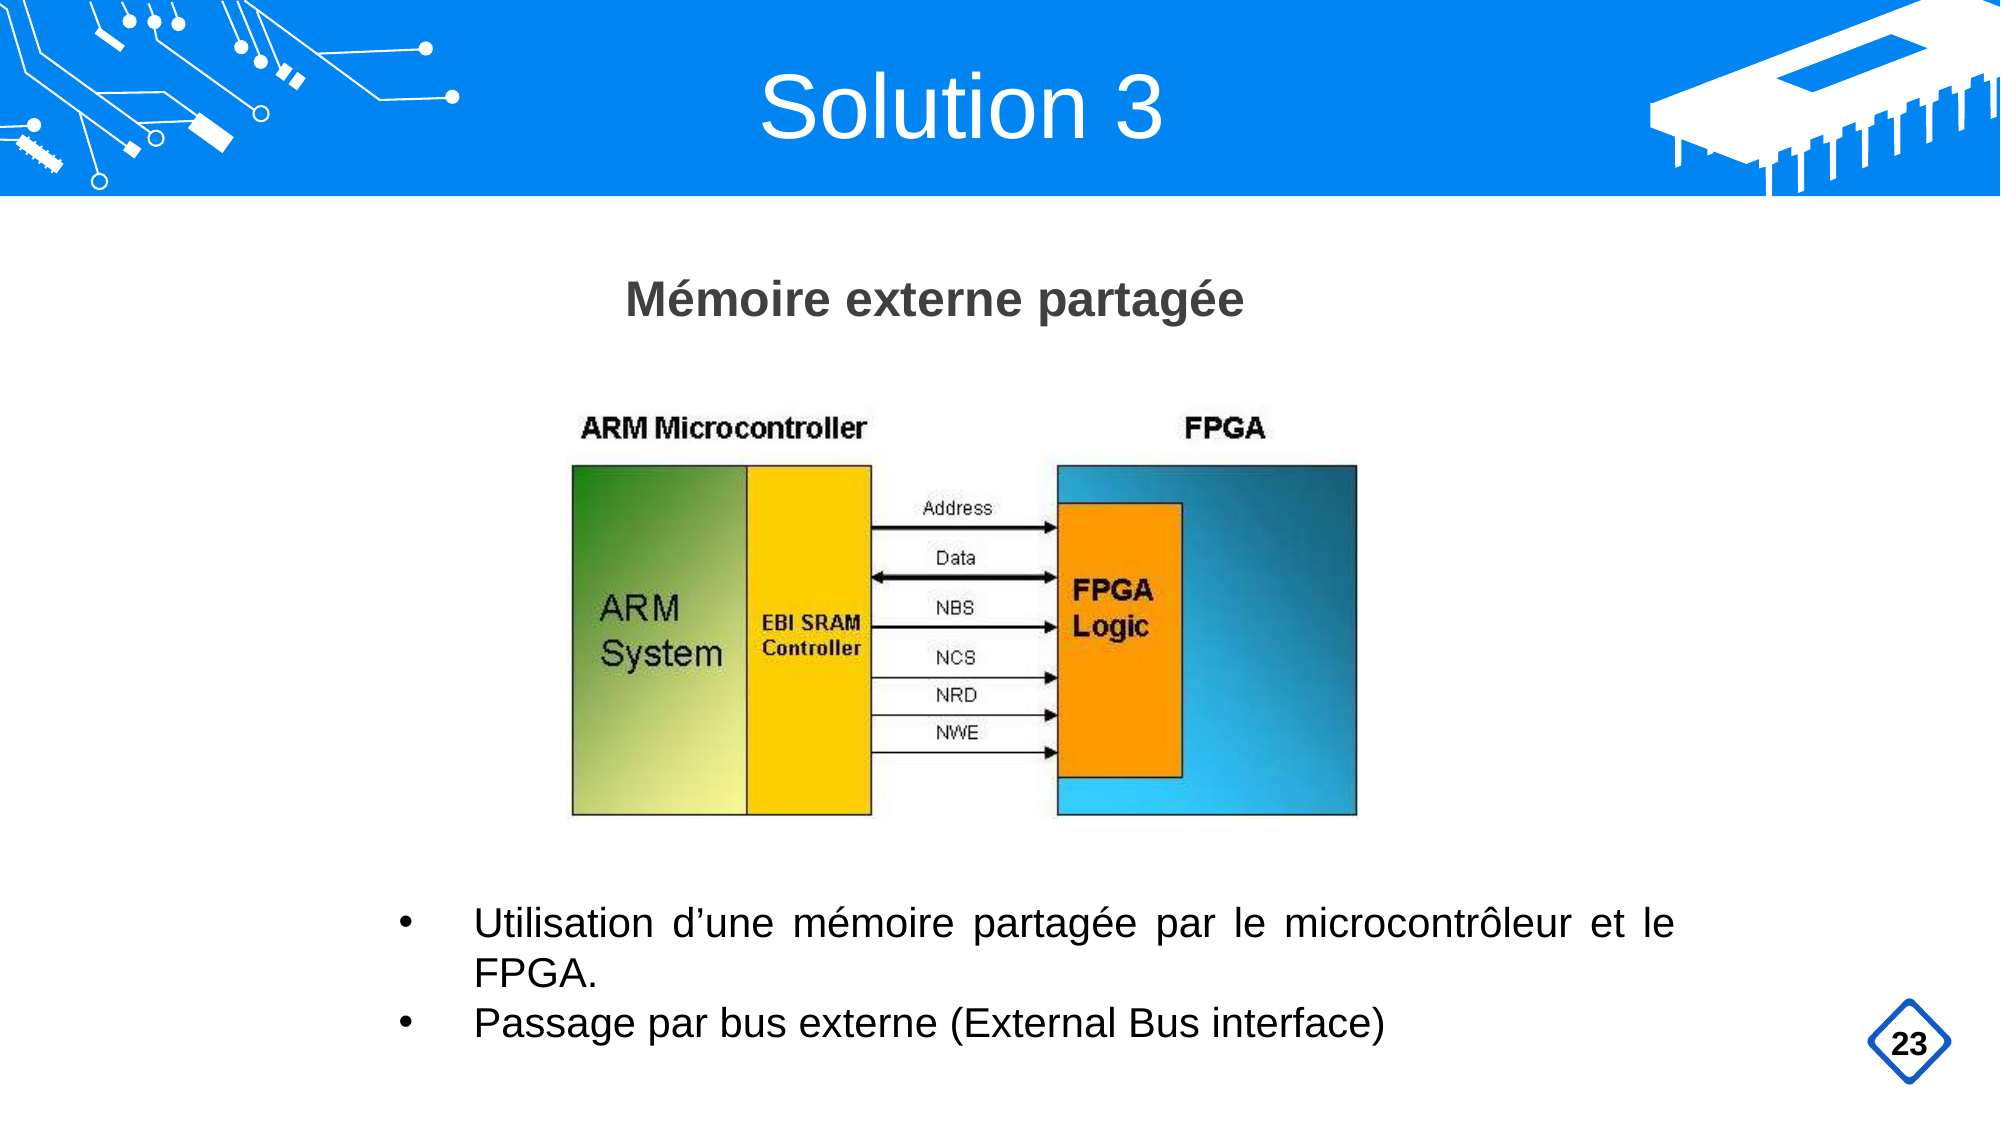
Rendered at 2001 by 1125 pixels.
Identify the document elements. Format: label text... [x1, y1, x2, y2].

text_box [1867, 998, 1952, 1085]
text_box Utilisation d’une mémoire partagée par le microcontrôleur et le FPGA. Passage par bus externe (External Bus interface) [308, 888, 1692, 1054]
picture [566, 403, 1359, 819]
list Solution 3 [13, 49, 1912, 168]
text_box Mémoire externe partagée [611, 258, 2000, 334]
